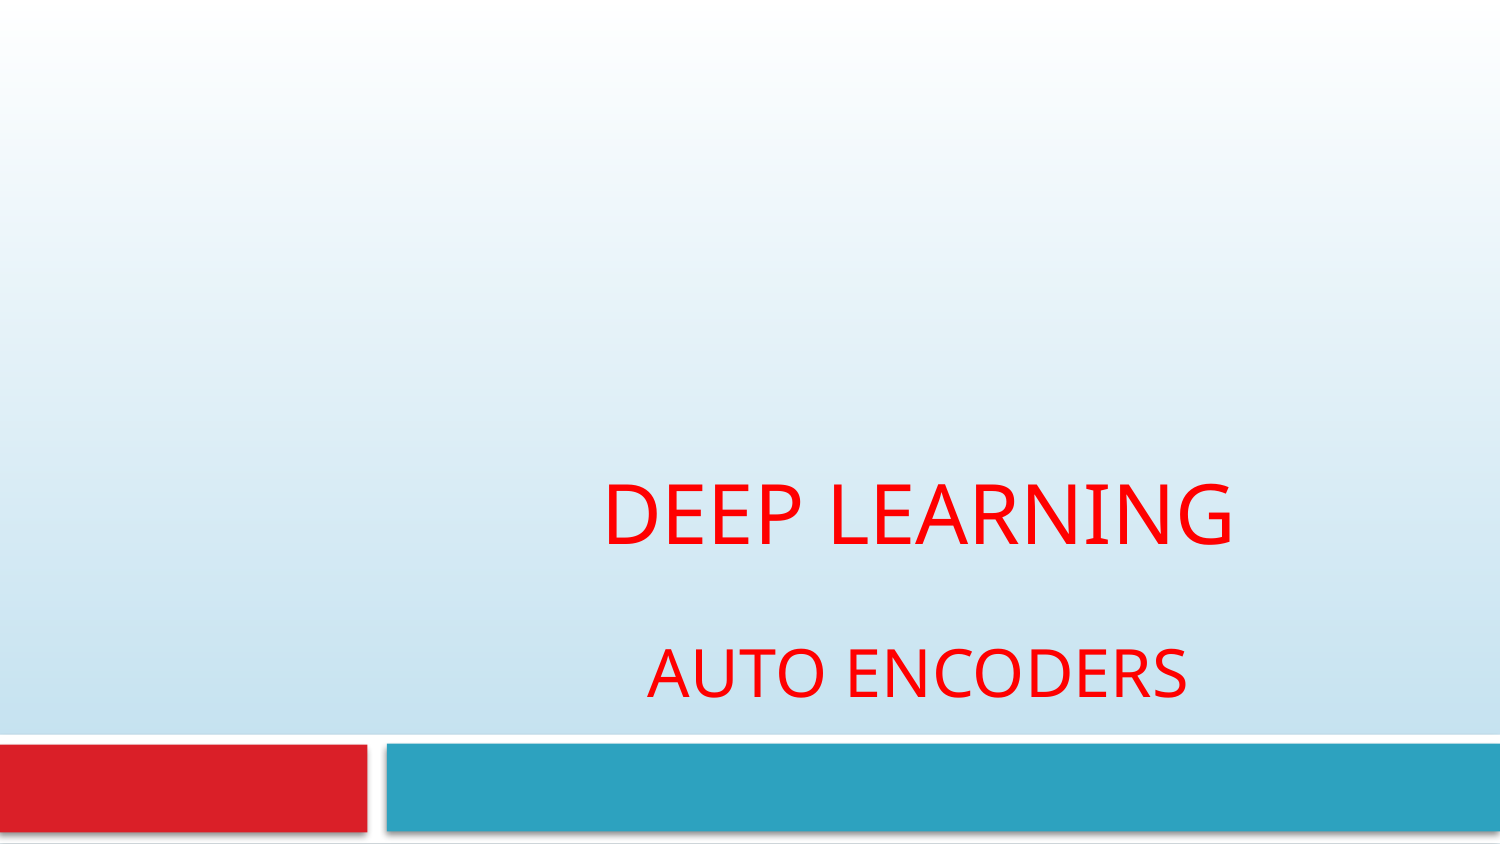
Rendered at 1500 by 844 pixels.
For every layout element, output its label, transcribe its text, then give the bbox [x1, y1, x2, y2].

title Deep learning Auto encoders [387, 384, 1450, 719]
